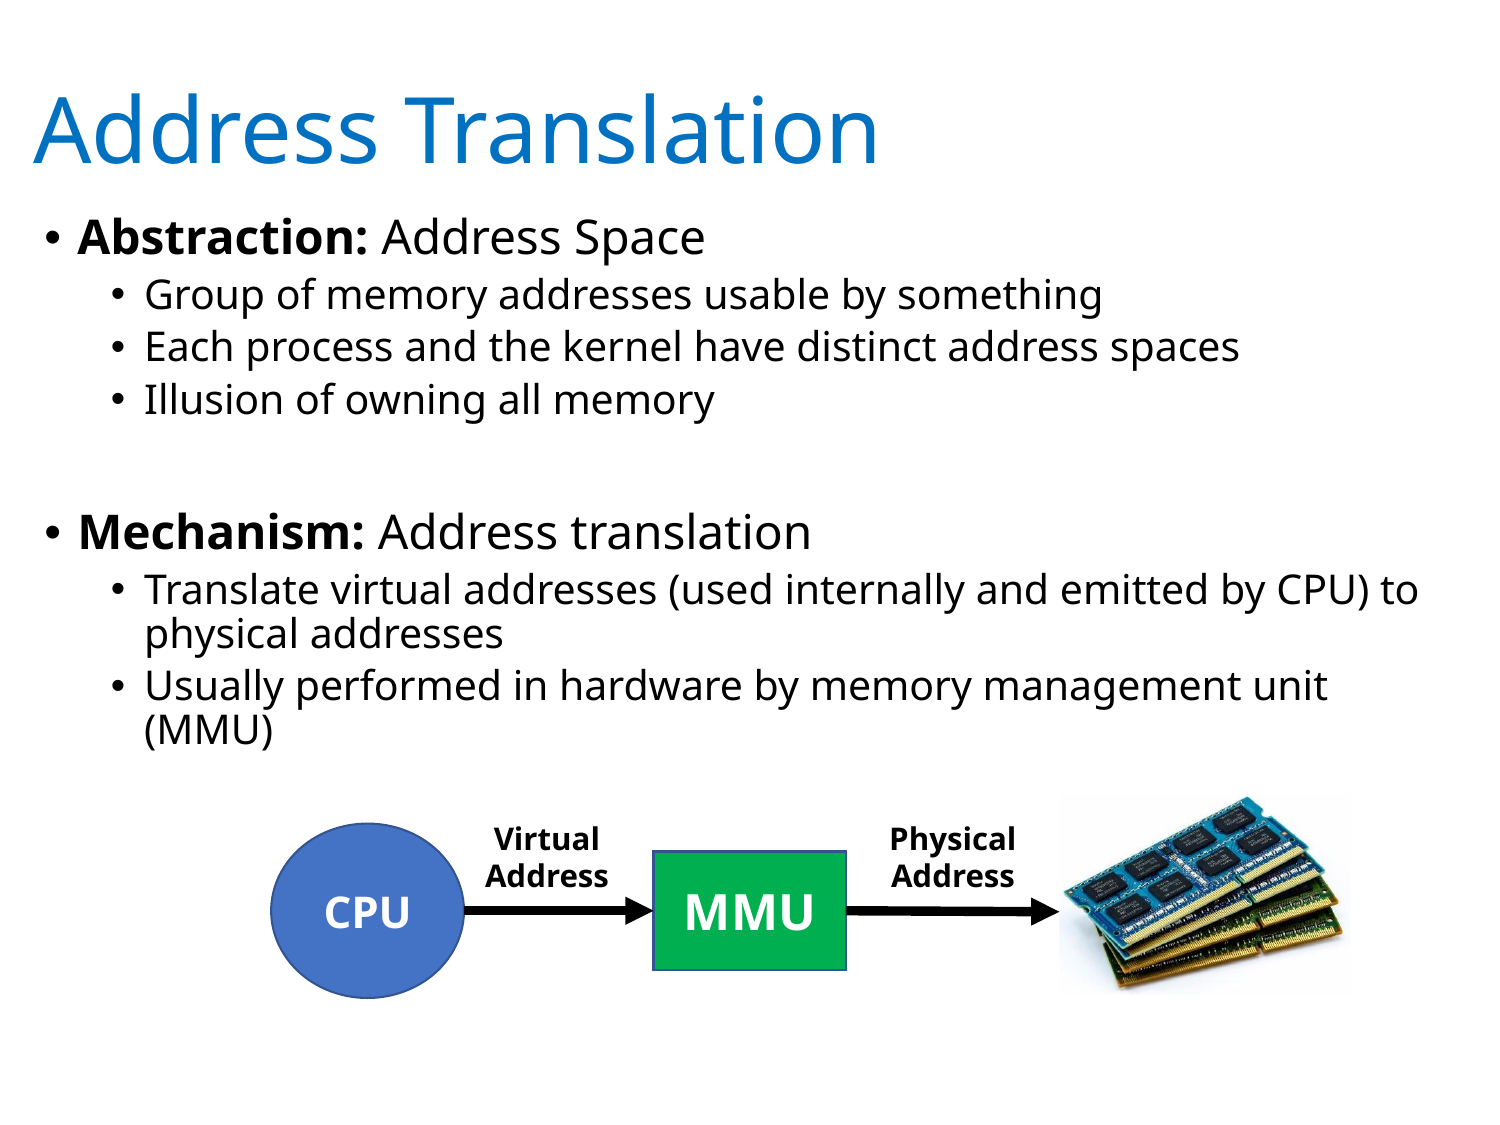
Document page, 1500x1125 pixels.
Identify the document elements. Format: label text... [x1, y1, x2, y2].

text_box Virtual Address [470, 811, 624, 902]
text_box MMU [652, 850, 847, 971]
list Abstraction: Address Space Group of memory addresses usable by something Each process and the kernel have distinct address spaces Illusion of owning all memory Mechanism: Address translation Translate virtual addresses (used internally and emitted by CPU) to physical addresses Usually performed in hardware by memory management unit (MMU) [29, 206, 1471, 765]
text_box CPU [270, 822, 465, 1000]
text_box Physical Address [874, 811, 1032, 902]
title Address Translation [18, 25, 1312, 243]
picture [1059, 794, 1351, 995]
